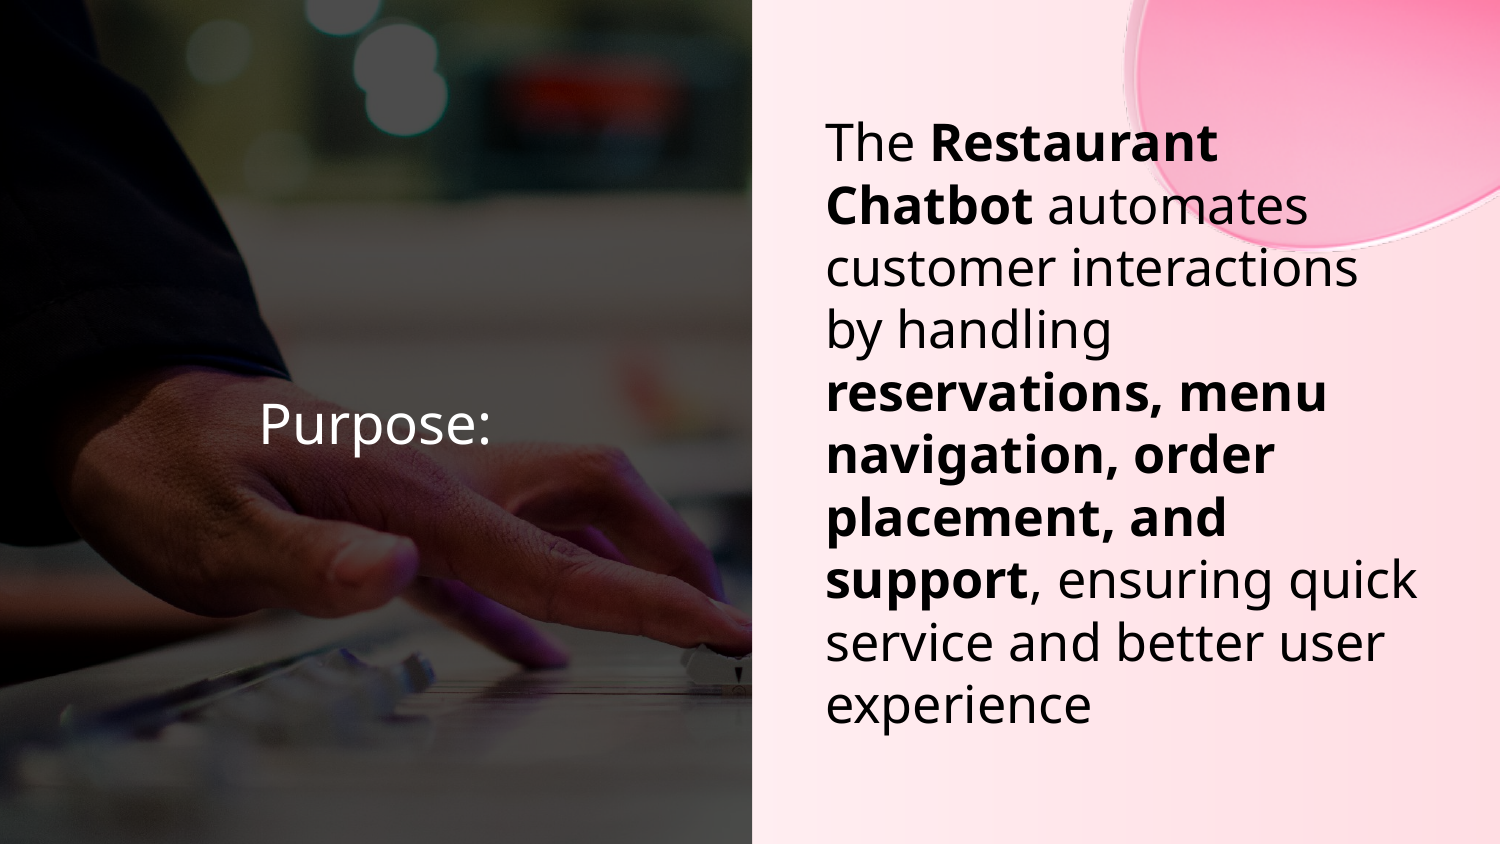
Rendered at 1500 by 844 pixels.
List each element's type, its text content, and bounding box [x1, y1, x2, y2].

picture [0, 0, 1500, 844]
text_box The Restaurant Chatbot automates customer interactions by handling reservations, menu navigation, order placement, and support, ensuring quick service and better user experience [810, 59, 1440, 785]
